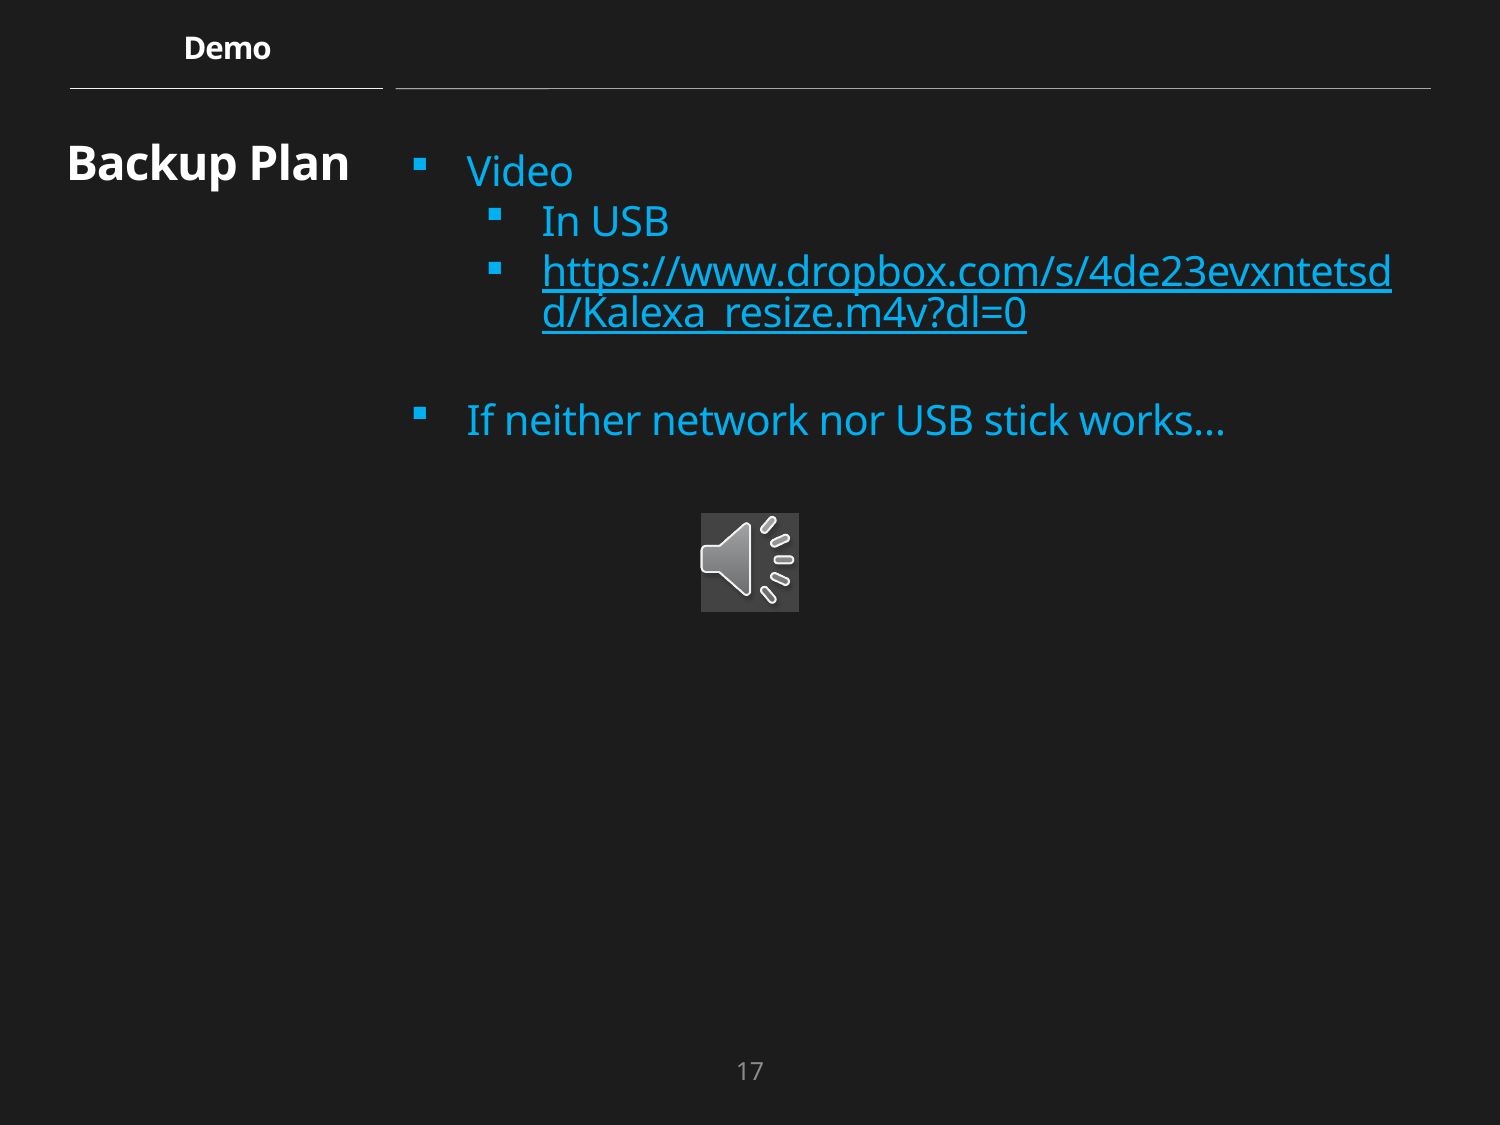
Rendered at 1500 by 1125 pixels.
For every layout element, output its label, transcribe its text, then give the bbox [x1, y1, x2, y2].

text_box Demo [72, 21, 383, 84]
title Backup Plan [50, 124, 382, 882]
picture [699, 512, 801, 613]
slide_number 17 [575, 1042, 925, 1103]
text_box Video In USB https://www.dropbox.com/s/4de23evxntetsdd/Kalexa_resize.m4v?dl=0 If neither network nor USB stick works… [395, 137, 1431, 459]
